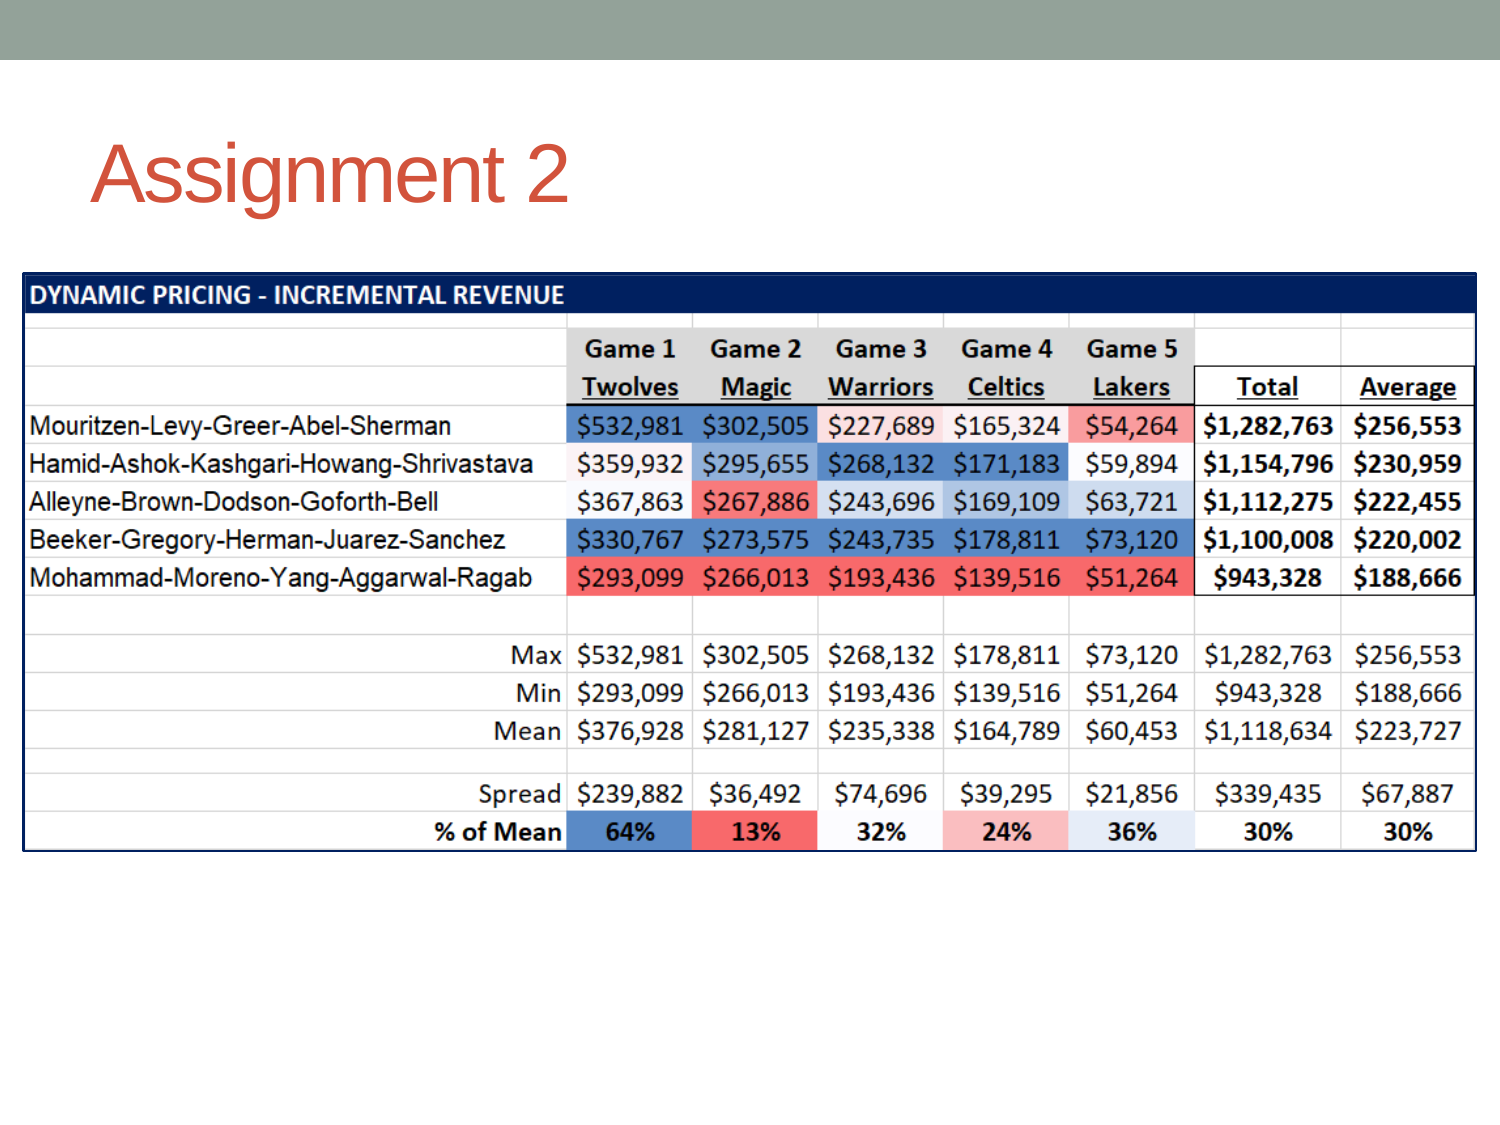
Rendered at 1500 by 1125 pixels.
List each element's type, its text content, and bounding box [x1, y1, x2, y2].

title Assignment 2 [75, 87, 1425, 250]
picture [24, 274, 1476, 851]
